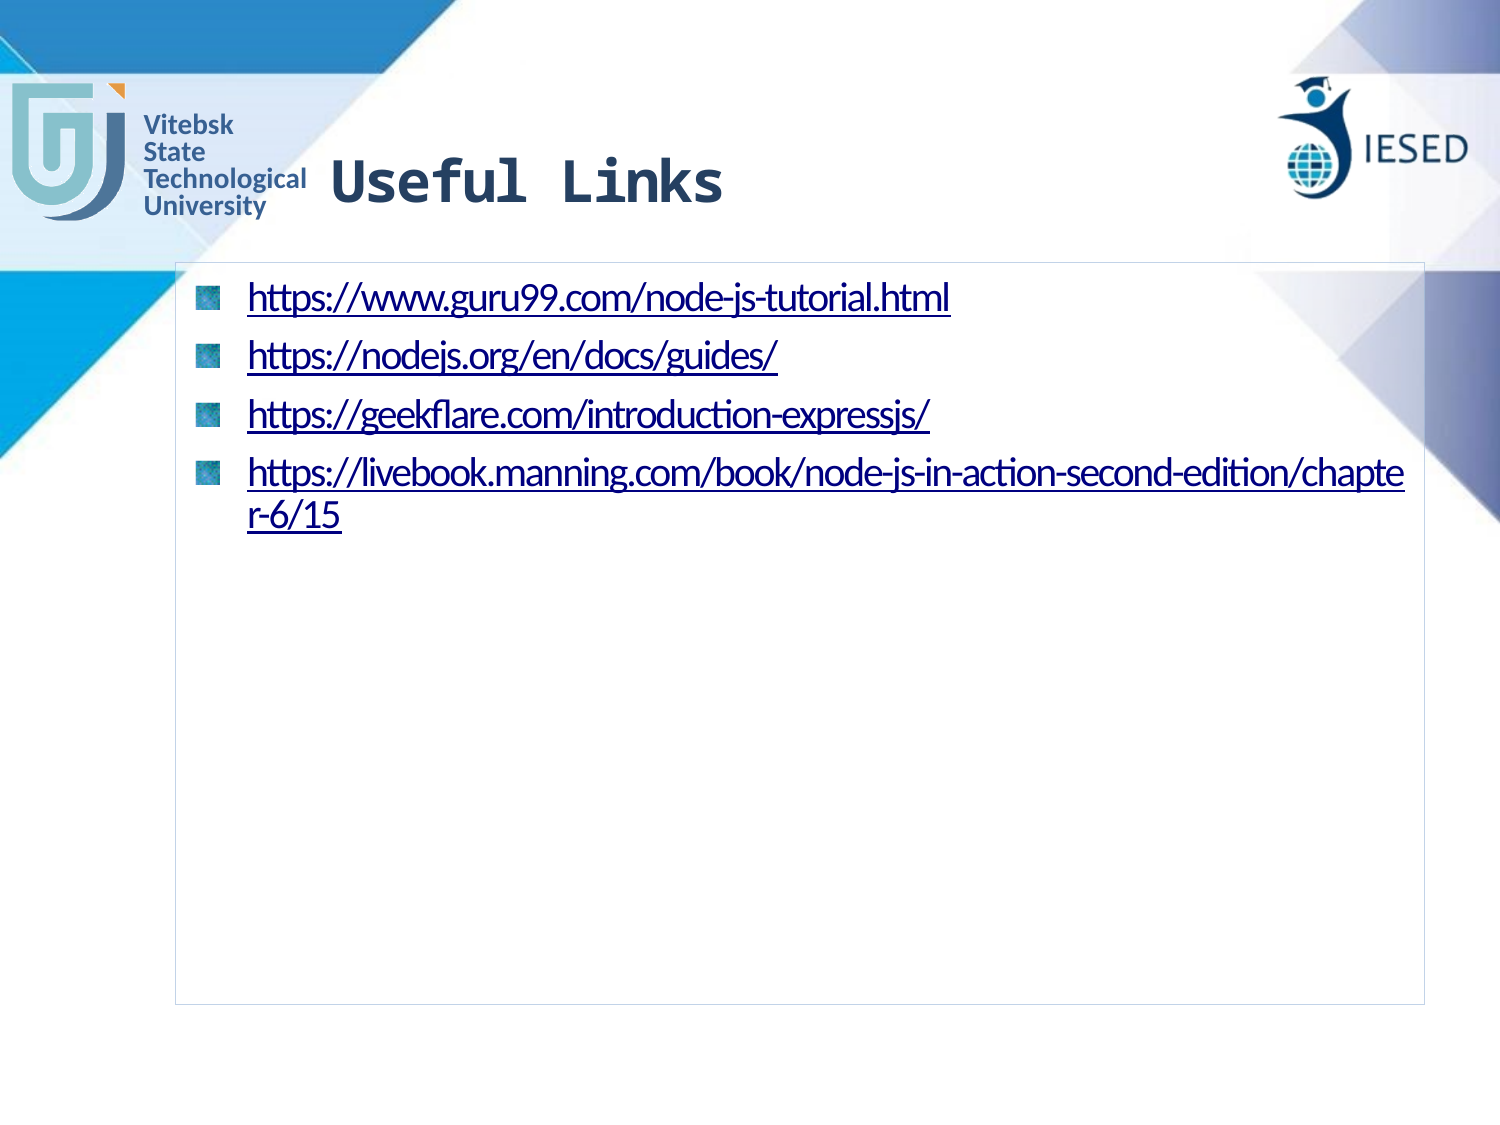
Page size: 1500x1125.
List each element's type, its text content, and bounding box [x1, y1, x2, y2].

picture [190, 338, 220, 368]
picture [190, 455, 220, 485]
title Useful Links [316, 105, 1247, 254]
list https://www.guru99.com/node-js-tutorial.html https://nodejs.org/en/docs/guides/ https://geekflare.com/introduction-expressjs/ https://livebook.manning.com/book/node-js-in-action-second-edition/chapter-6/15 [175, 262, 1425, 1005]
picture [190, 280, 220, 310]
picture [190, 397, 220, 427]
picture [0, 0, 1500, 1125]
